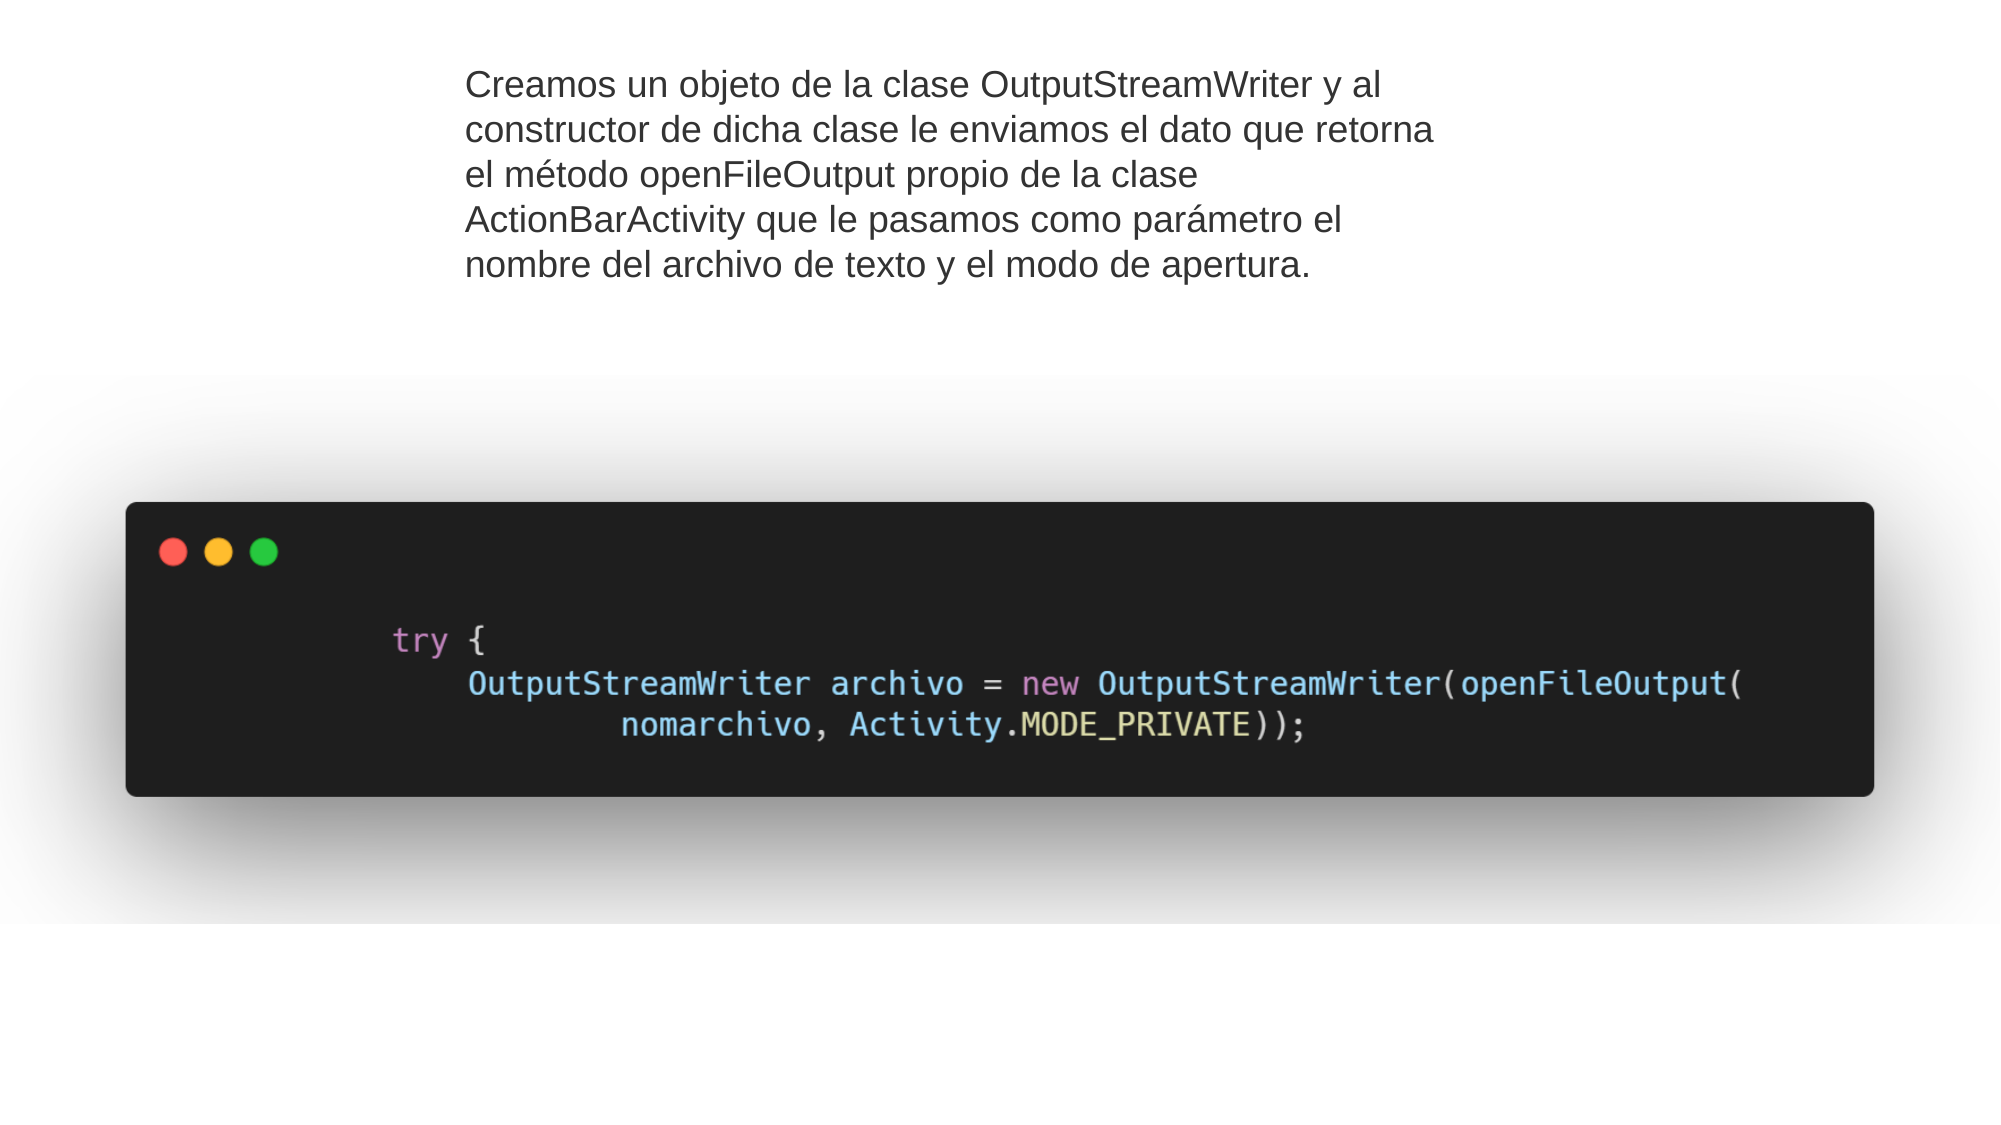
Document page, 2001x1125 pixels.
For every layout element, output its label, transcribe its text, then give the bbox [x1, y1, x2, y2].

text_box Creamos un objeto de la clase OutputStreamWriter y al constructor de dicha clase le enviamos el dato que retorna el método openFileOutput propio de la clase ActionBarActivity que le pasamos como parámetro el nombre del archivo de texto y el modo de apertura. [450, 53, 1450, 293]
picture [0, 375, 2000, 924]
